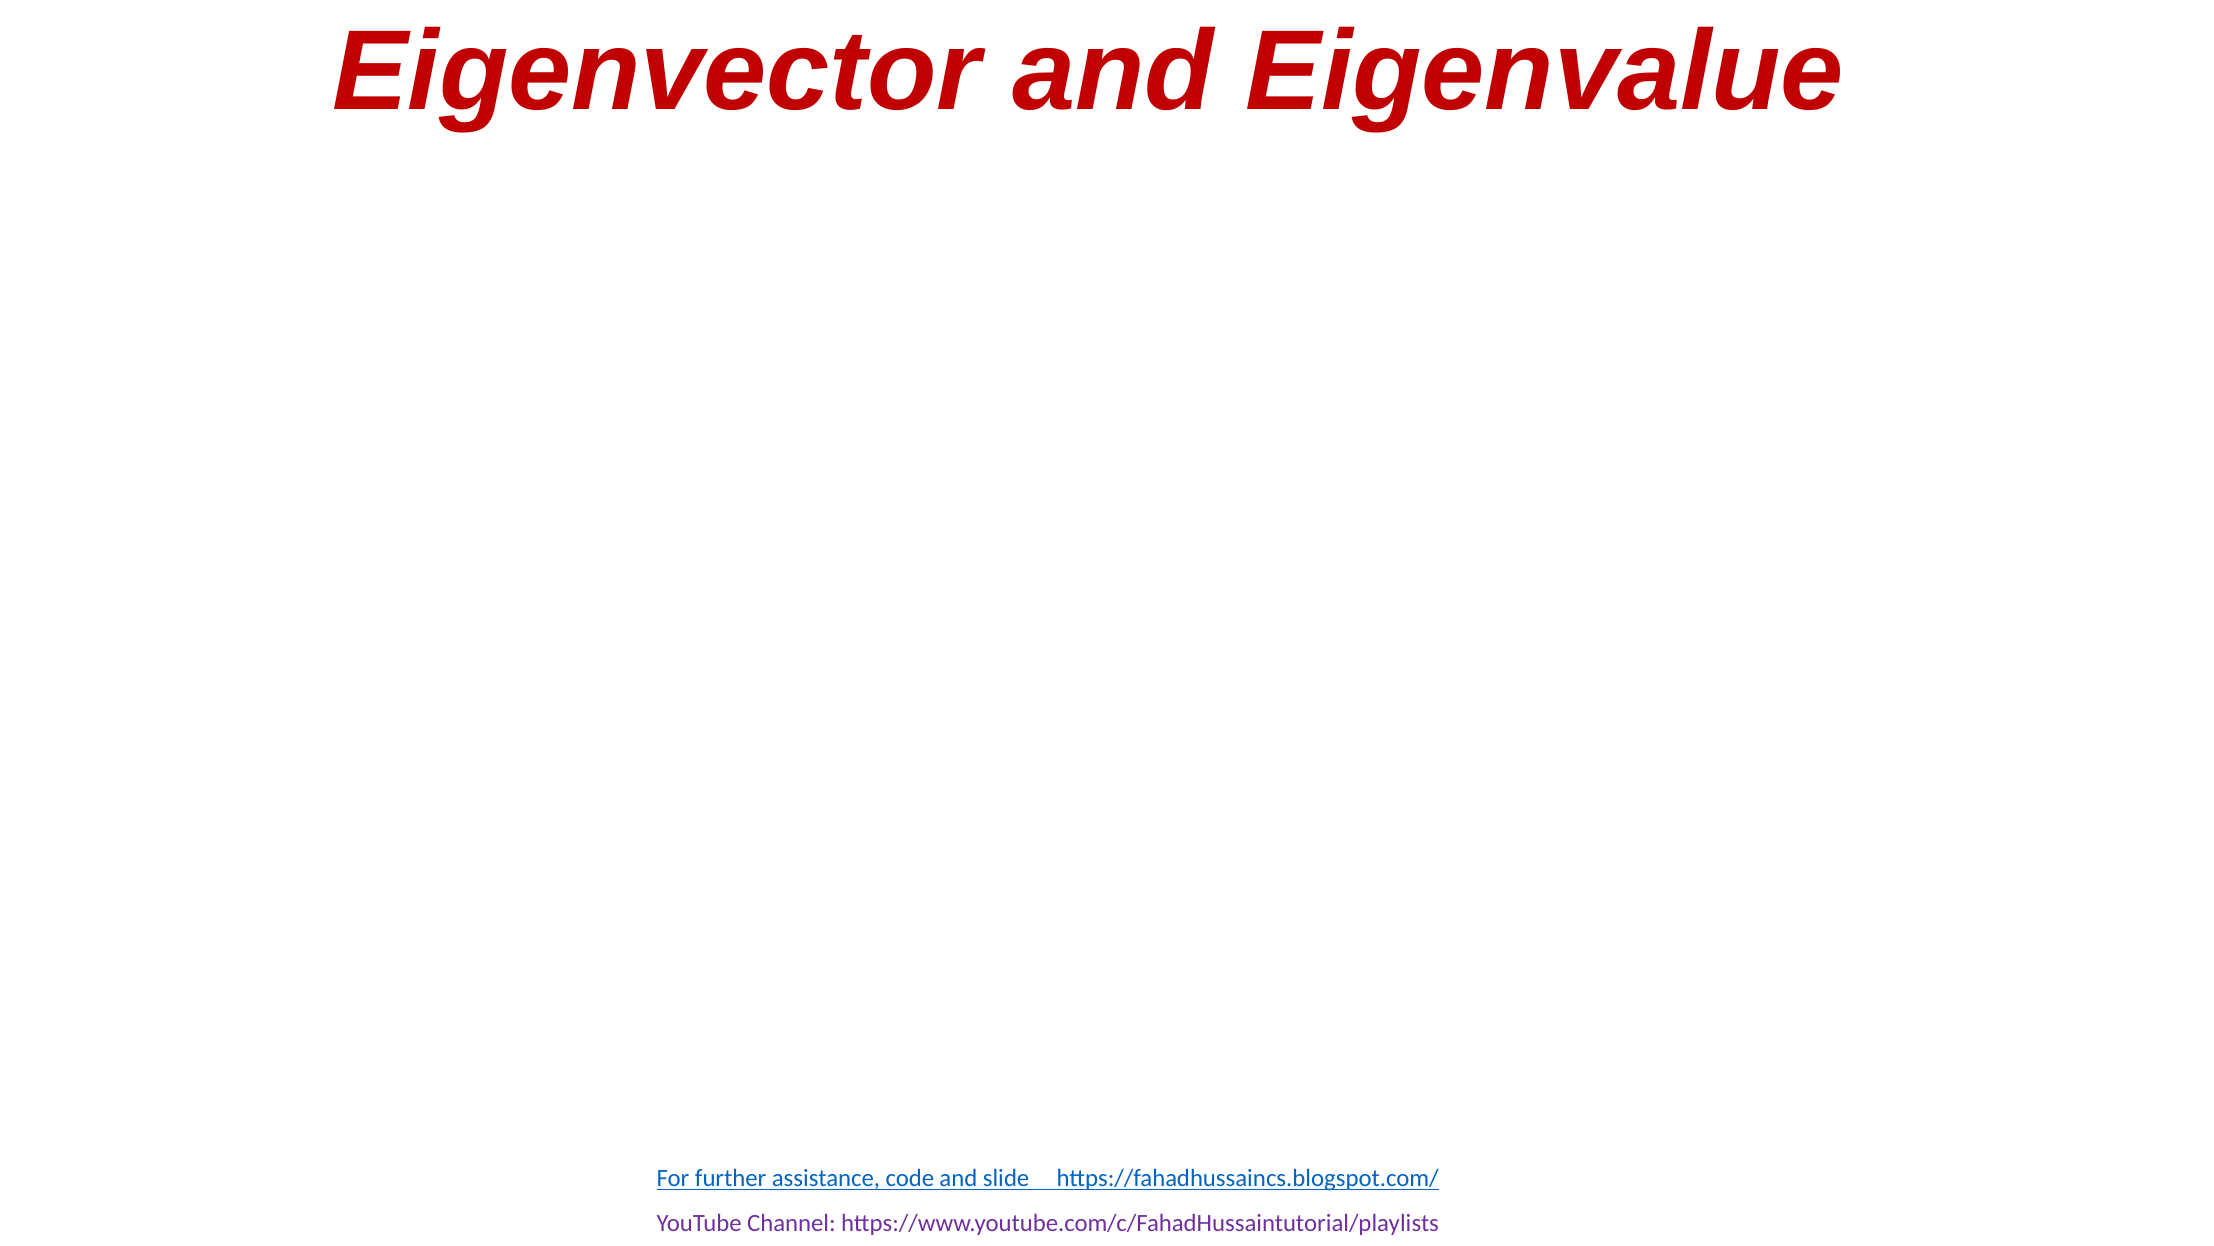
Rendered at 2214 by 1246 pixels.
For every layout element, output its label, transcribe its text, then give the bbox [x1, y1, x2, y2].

subtitle For further assistance, code and slide https://fahadhussaincs.blogspot.com/ YouTube Channel: https://www.youtube.com/c/FahadHussaintutorial/playlists [238, 1157, 1857, 1246]
title Eigenvector and Eigenvalue [33, 0, 2143, 142]
